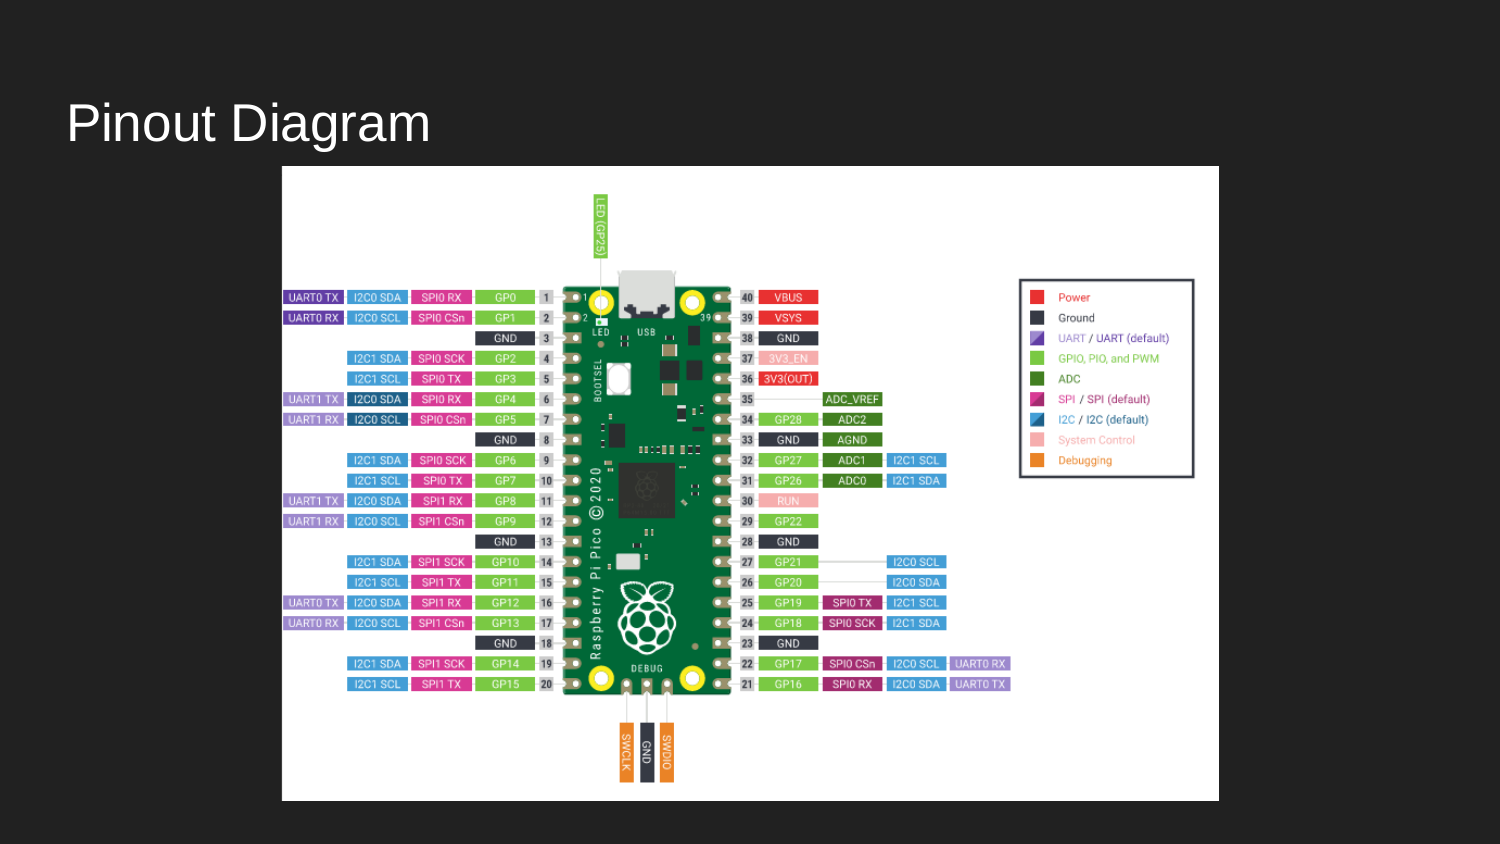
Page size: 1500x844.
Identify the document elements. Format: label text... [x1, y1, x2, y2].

title Pinout Diagram [51, 72, 1449, 167]
picture [280, 166, 1219, 801]
